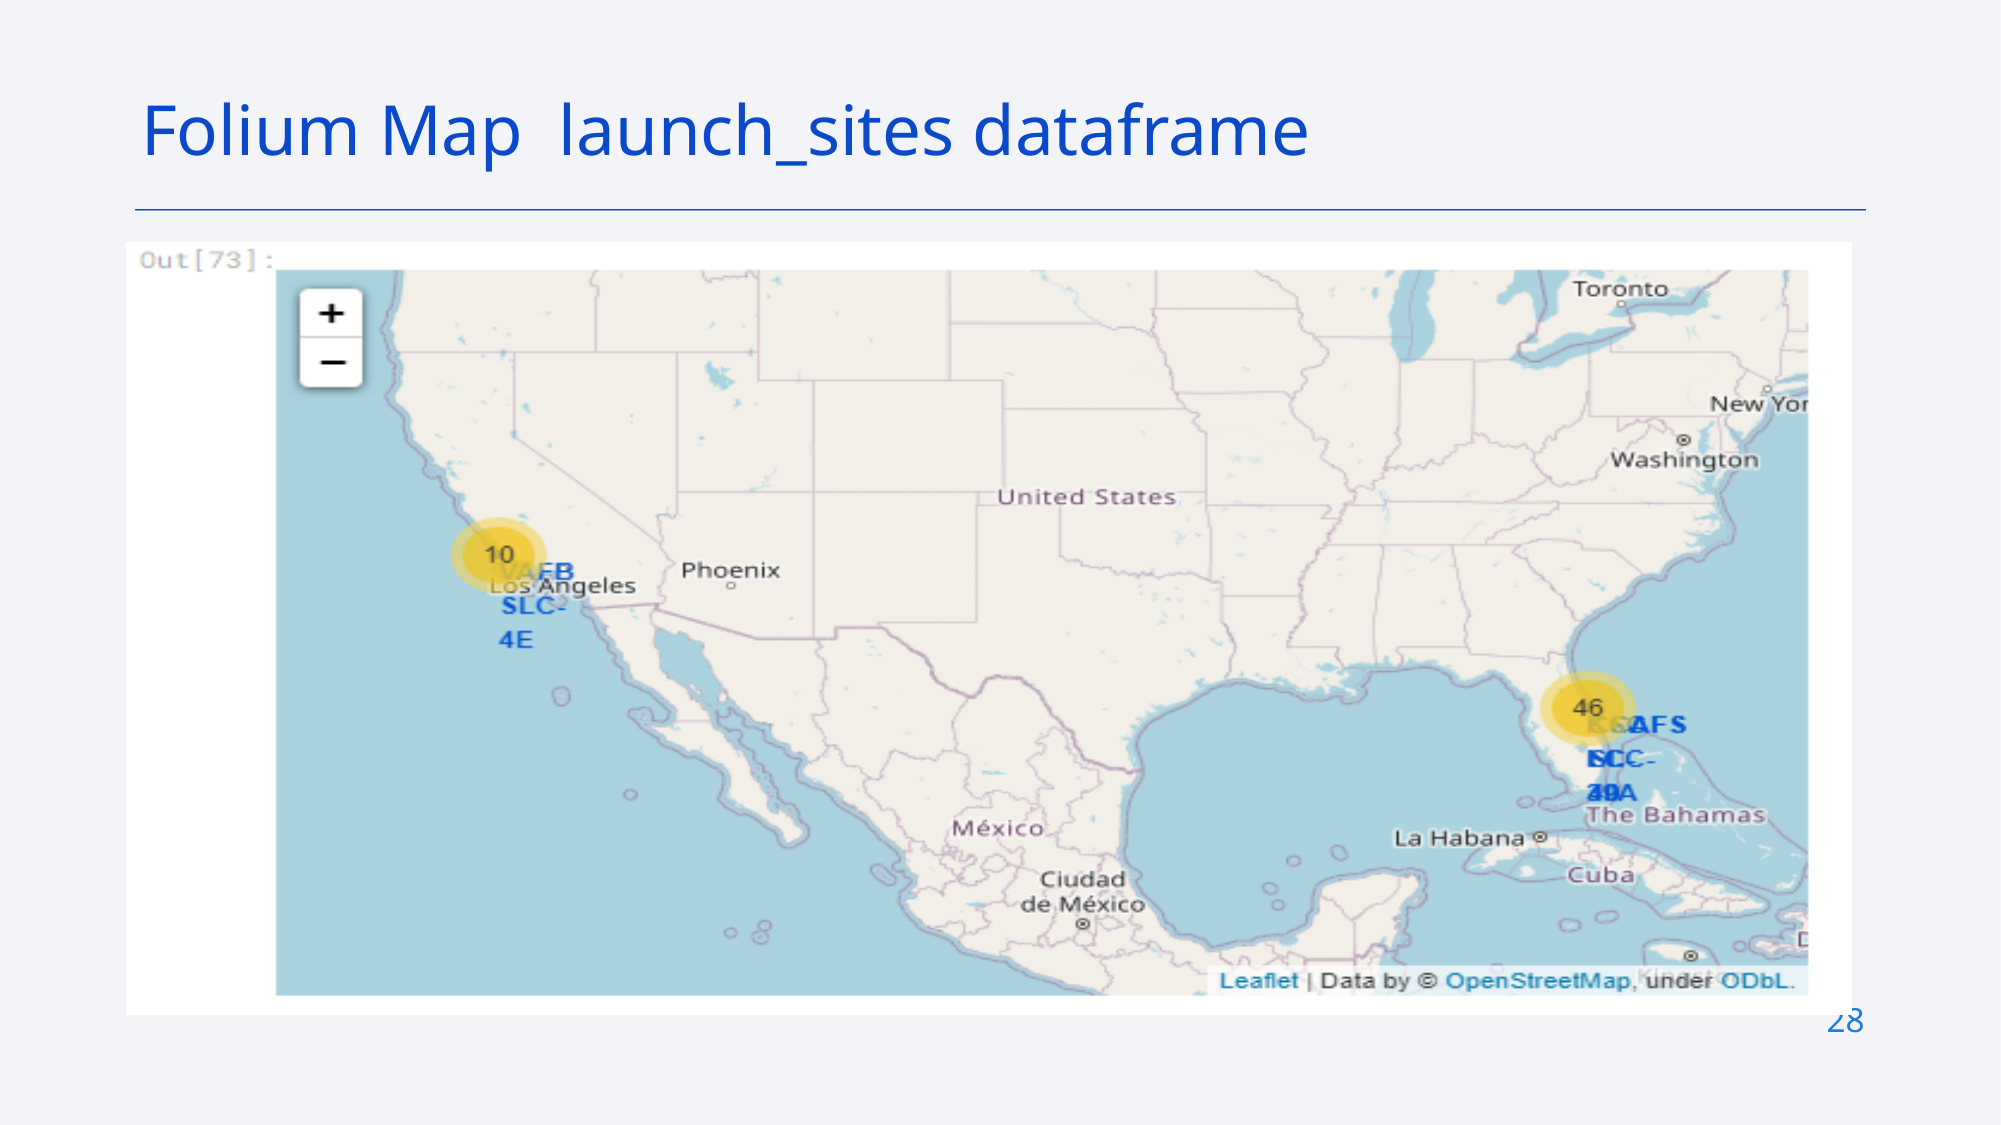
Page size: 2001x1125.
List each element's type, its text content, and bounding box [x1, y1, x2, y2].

text_box Folium Map launch_sites dataframe [126, 88, 1852, 179]
slide_number 28 [1429, 988, 1880, 1055]
picture [0, 0, 2001, 1125]
